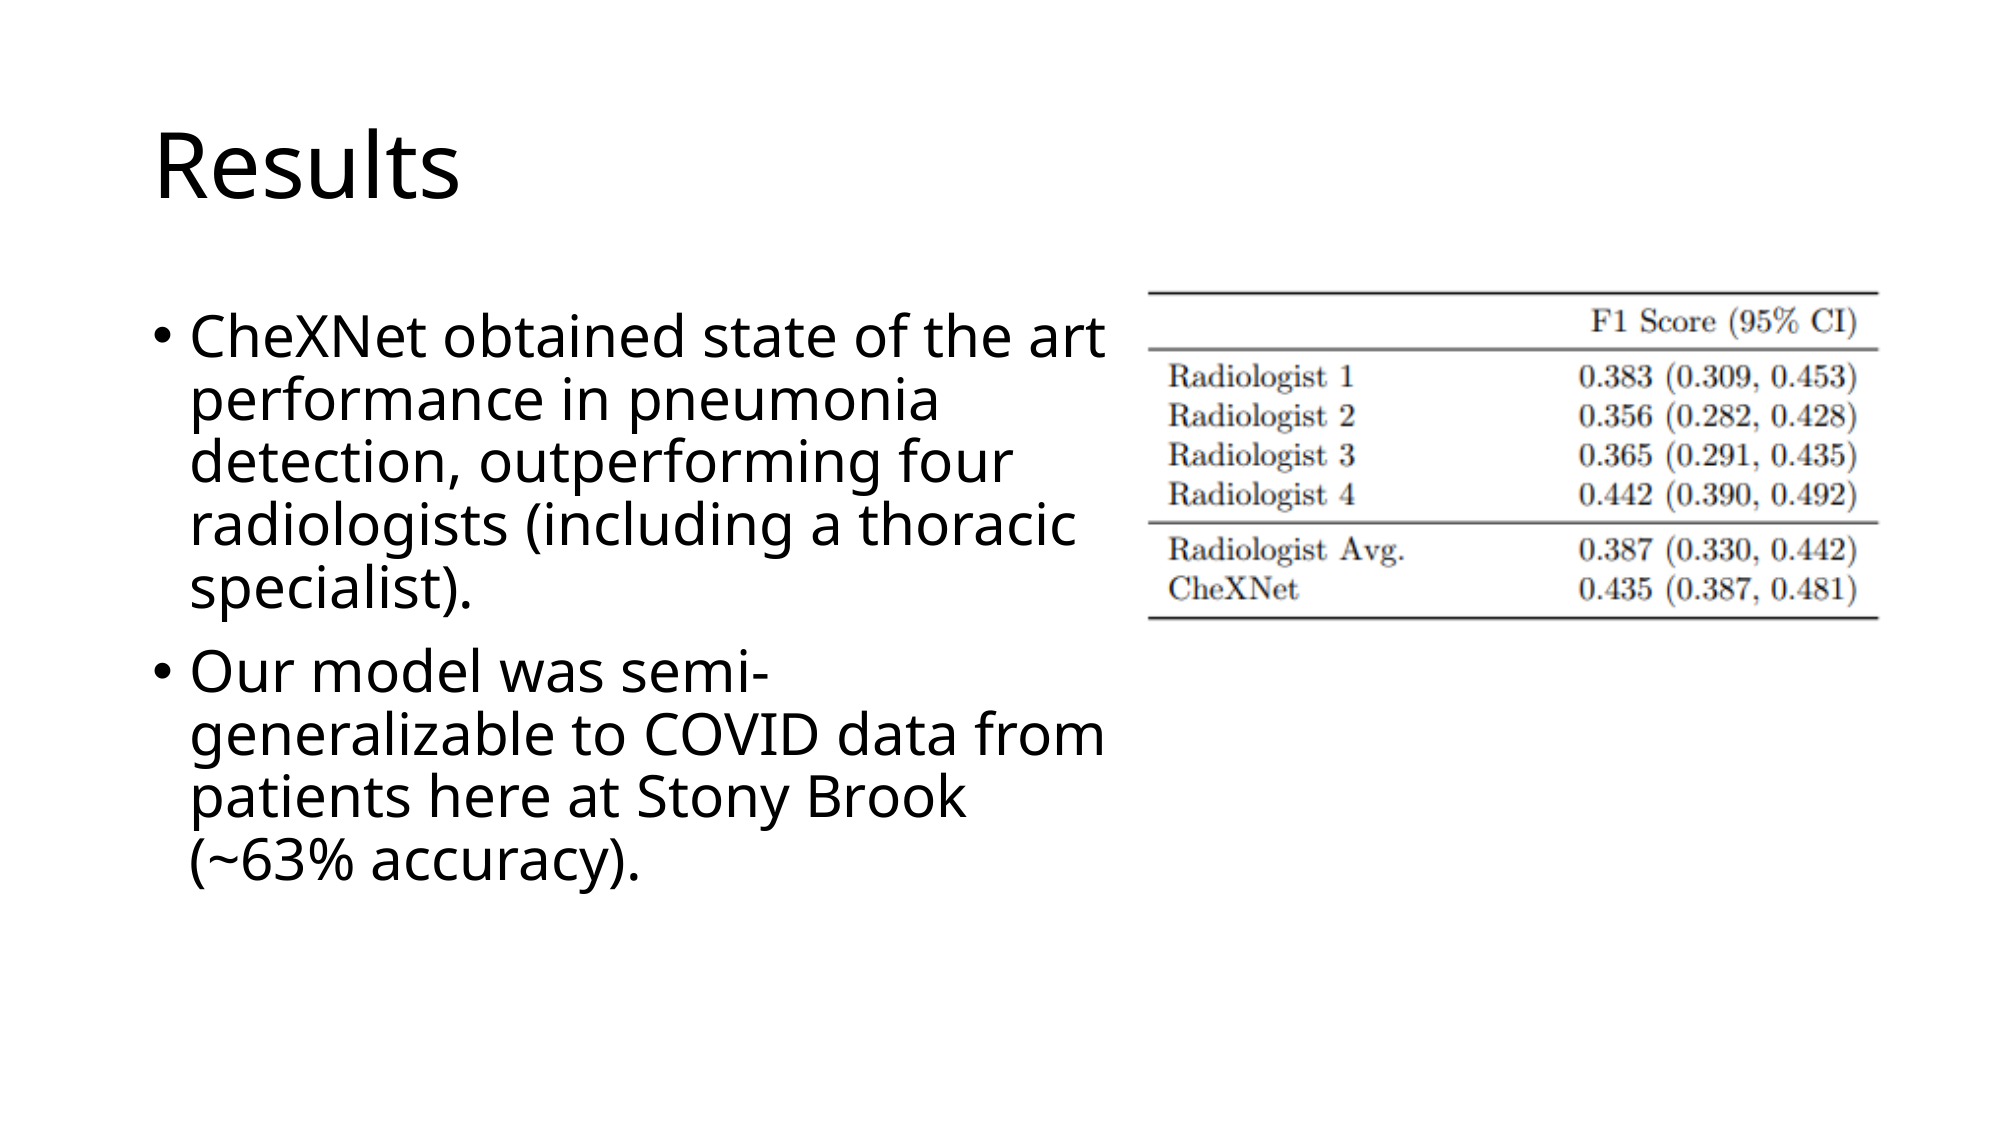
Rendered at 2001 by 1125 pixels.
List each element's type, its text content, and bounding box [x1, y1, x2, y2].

list CheXNet obtained state of the art performance in pneumonia detection, outperforming four radiologists (including a thoracic specialist). Our model was semi-generalizable to COVID data from patients here at Stony Brook (~63% accuracy). [137, 299, 1125, 1014]
title Results [137, 59, 1863, 278]
picture [1124, 277, 1900, 639]
